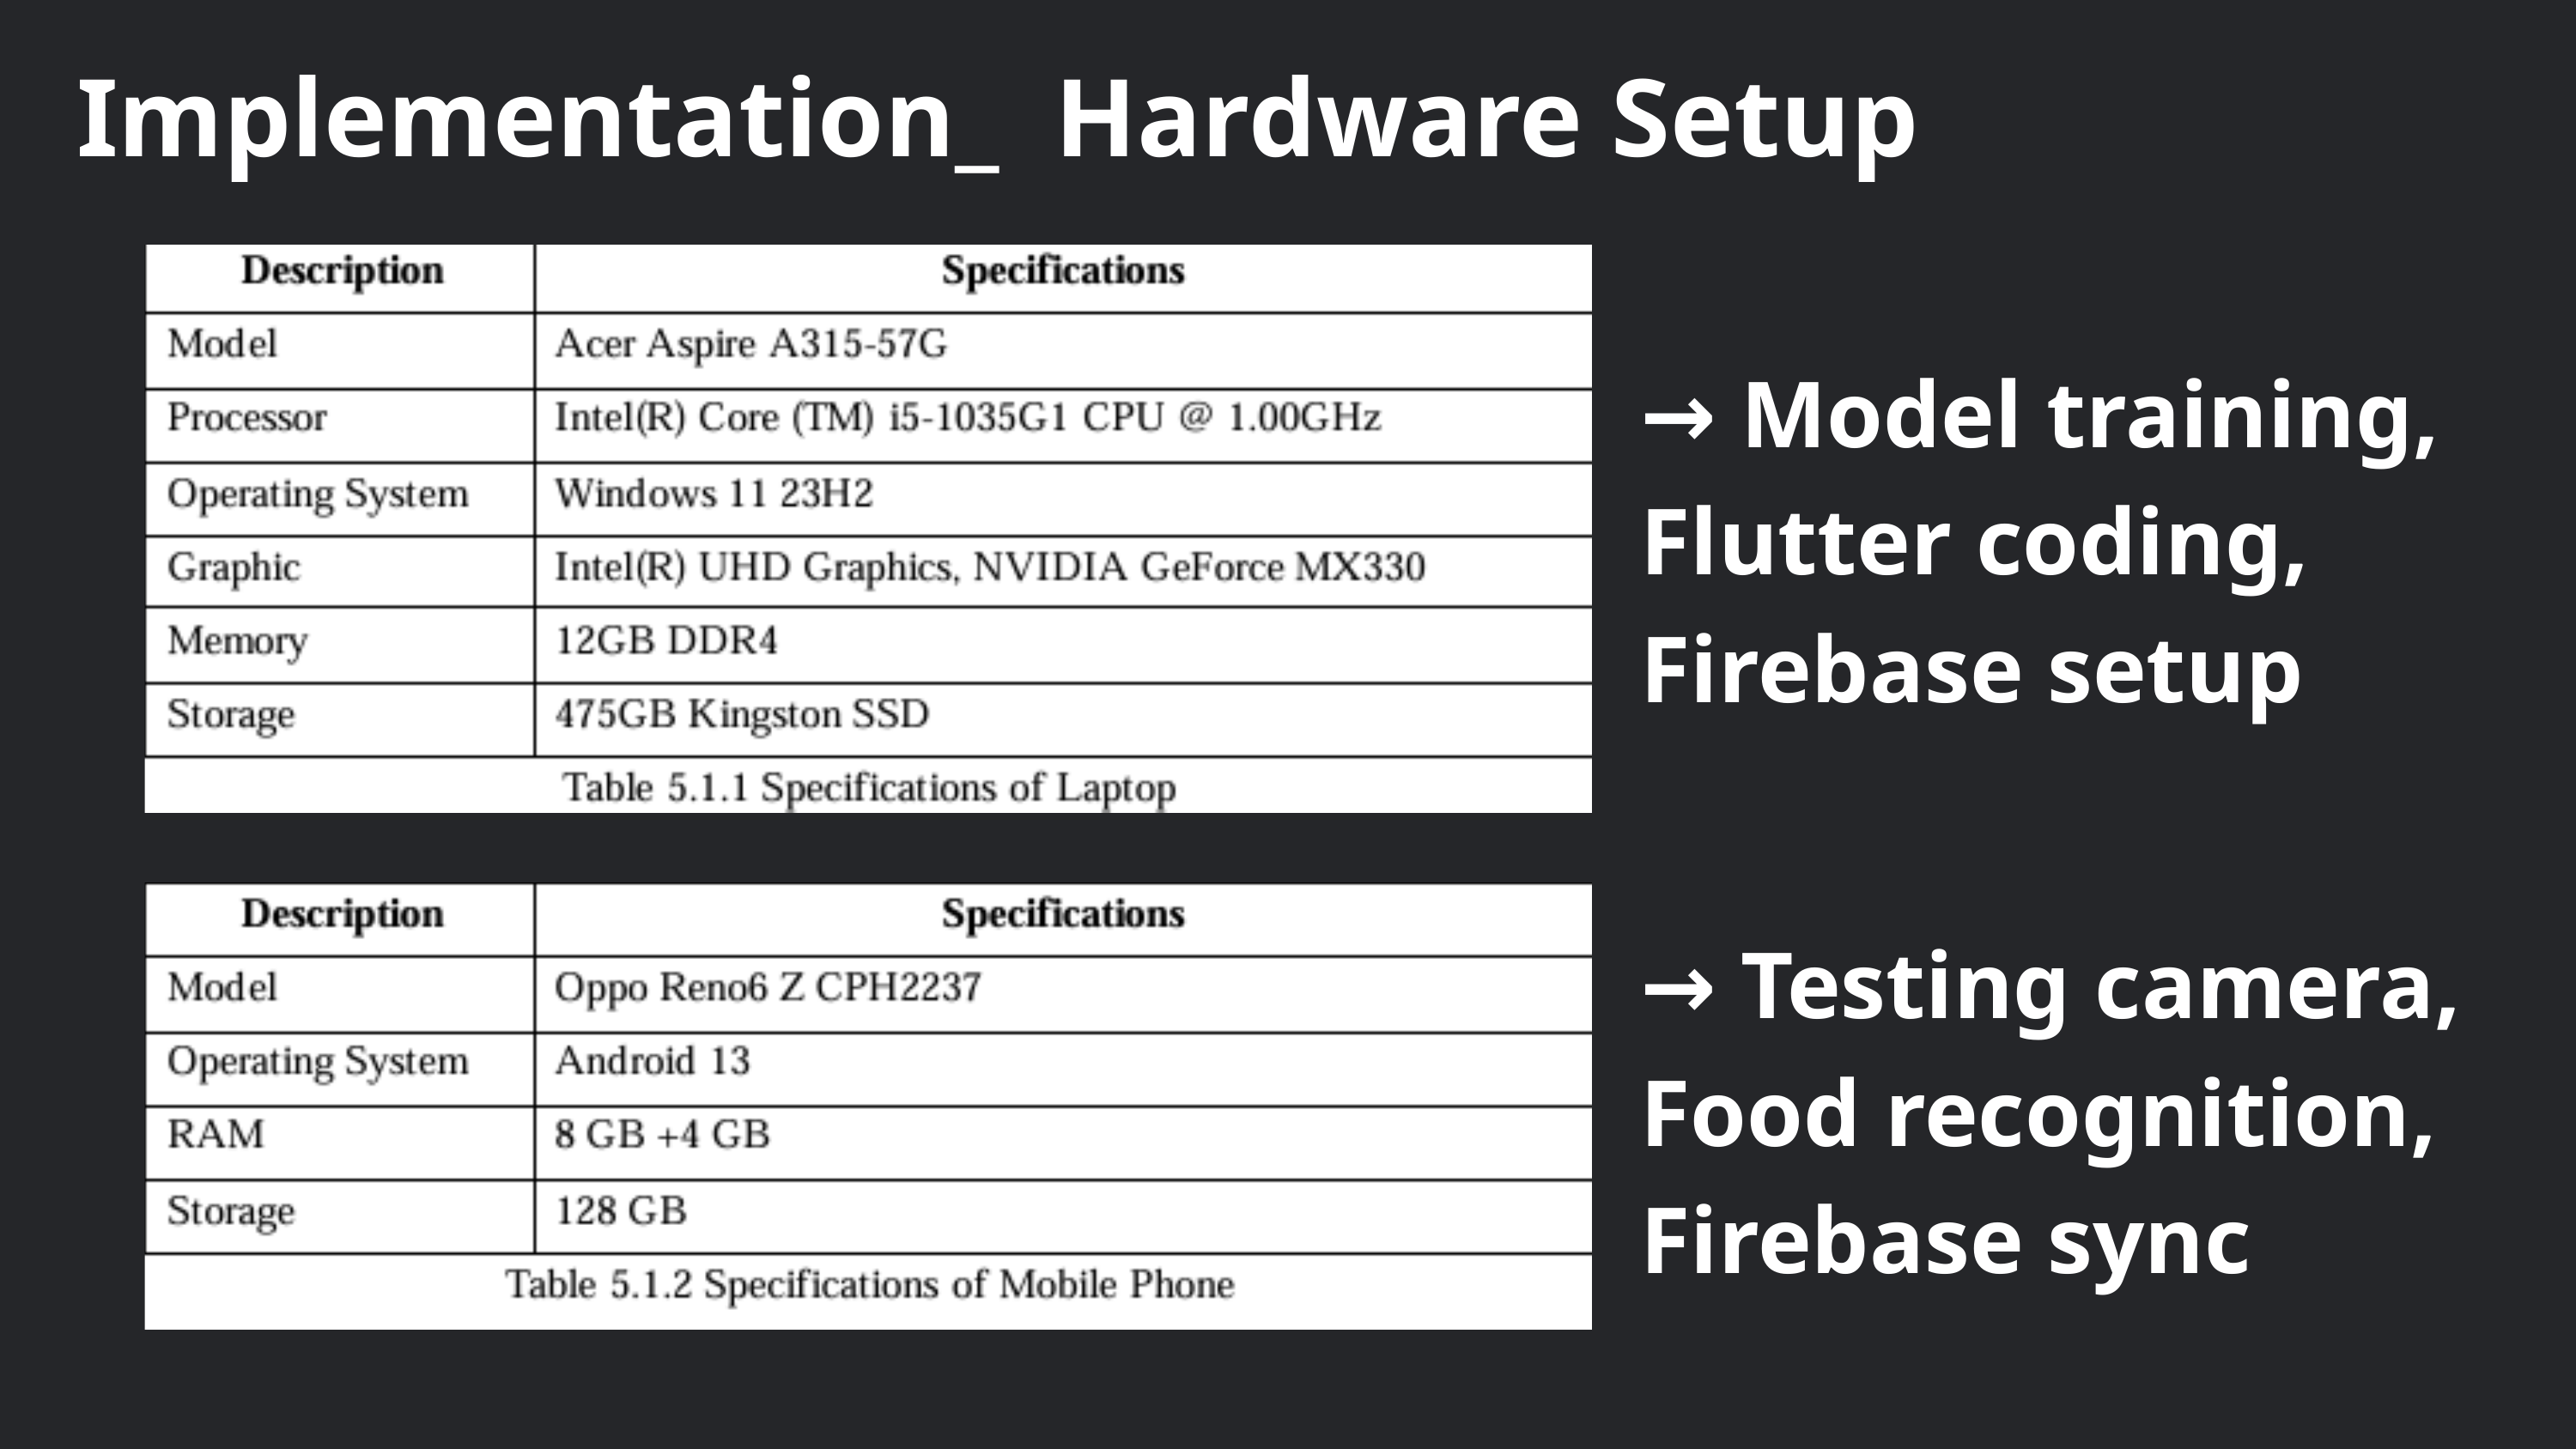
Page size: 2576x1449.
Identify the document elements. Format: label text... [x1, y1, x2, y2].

text_box [144, 882, 1592, 1330]
text_box → Model training, Flutter coding, Firebase setup [1640, 337, 2518, 721]
text_box → Testing camera, Food recognition, Firebase sync [1640, 908, 2518, 1293]
text_box [144, 245, 1592, 813]
text_box Implementation_ Hardware Setup [76, 27, 1972, 179]
